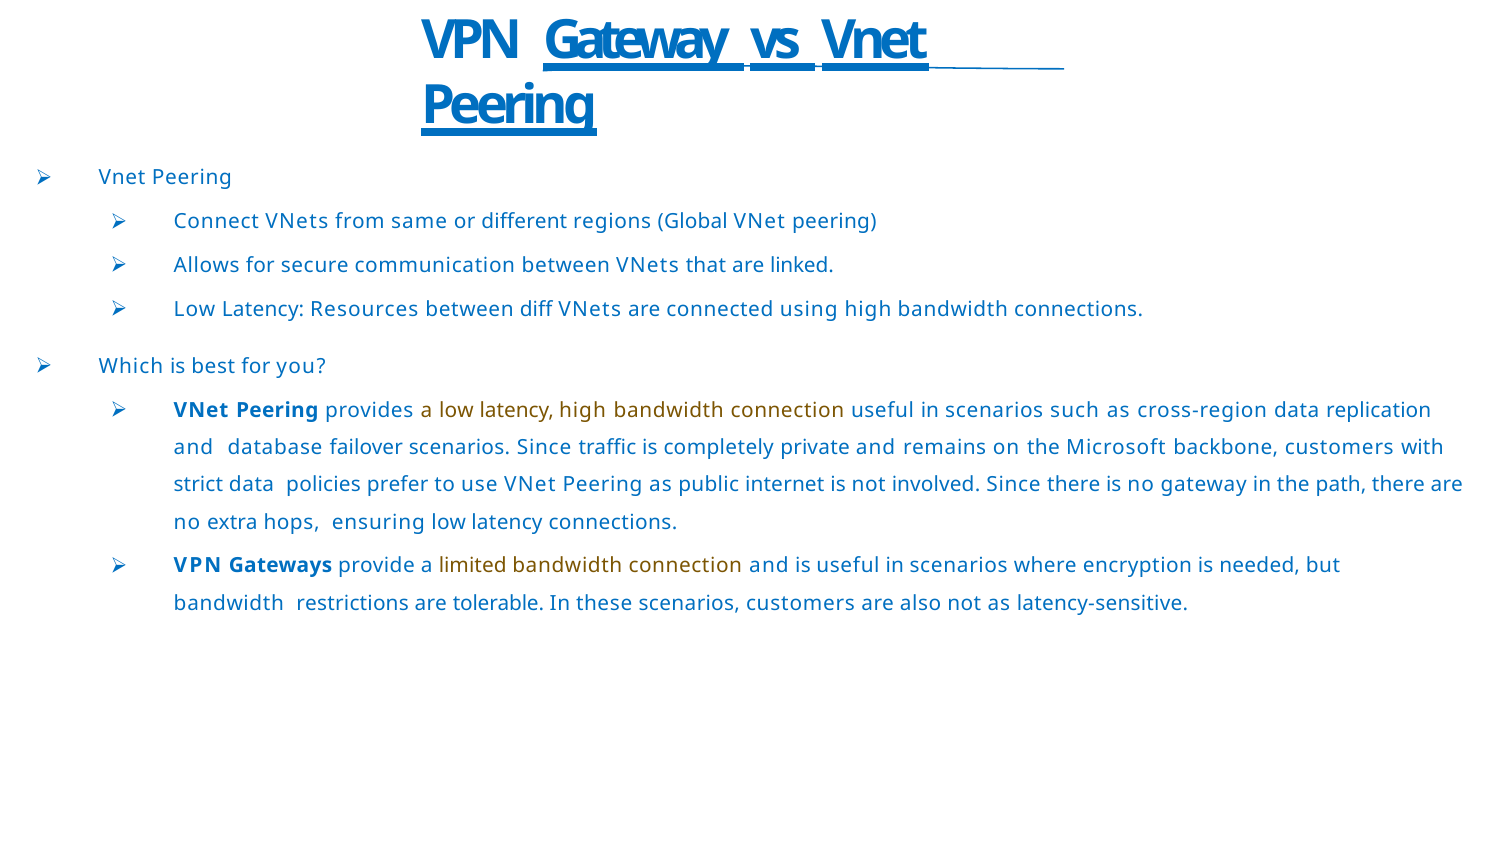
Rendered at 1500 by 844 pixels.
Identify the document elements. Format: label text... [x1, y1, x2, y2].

text_box Vnet Peering Connect VNets from same or different regions (Global VNet peering) Allows for secure communication between VNets that are linked. Low Latency: Resources between diff VNets are connected using high bandwidth connections. Which is best for you? VNet Peering provides a low latency, high bandwidth connection useful in scenarios such as cross-region data replication and database failover scenarios. Since traffic is completely private and remains on the Microsoft backbone, customers with strict data policies prefer to use VNet Peering as public internet is not involved. Since there is no gateway in the path, there are no extra hops, ensuring low latency connections. VPN Gateways provide a limited bandwidth connection and is useful in scenarios where encryption is needed, but bandwidth restrictions are tolerable. In these scenarios, customers are also not as latency-sensitive. [34, 161, 1467, 615]
title VPN Gateway vs Vnet Peering [418, 2, 1048, 146]
text_box [542, 65, 1065, 71]
